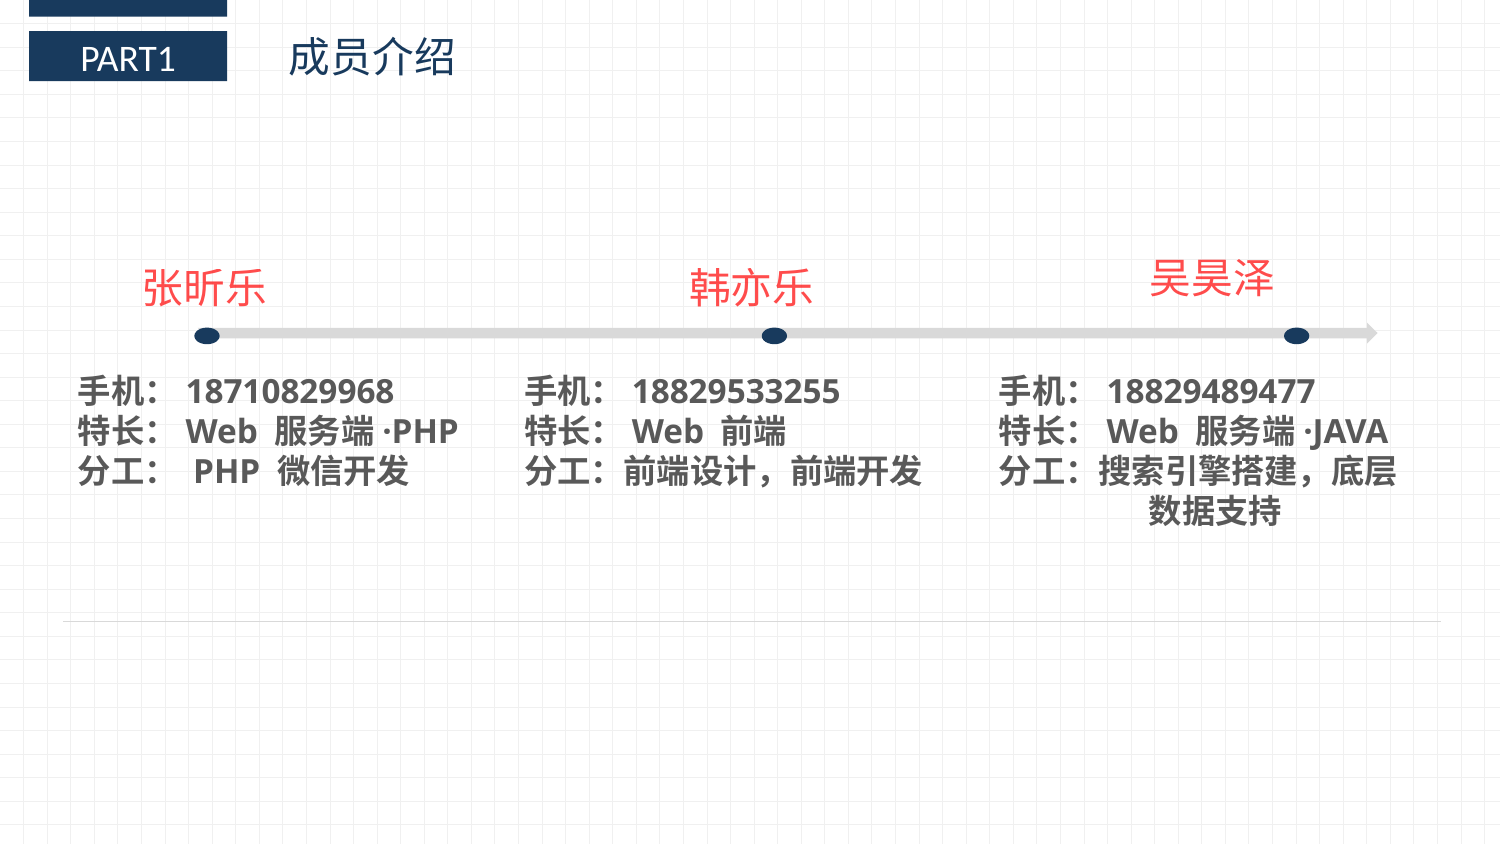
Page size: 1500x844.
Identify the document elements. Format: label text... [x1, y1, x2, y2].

text_box PART1 [28, 30, 228, 82]
text_box [28, 0, 228, 18]
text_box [63, 240, 1441, 540]
text_box 成员介绍 [273, 23, 1019, 89]
